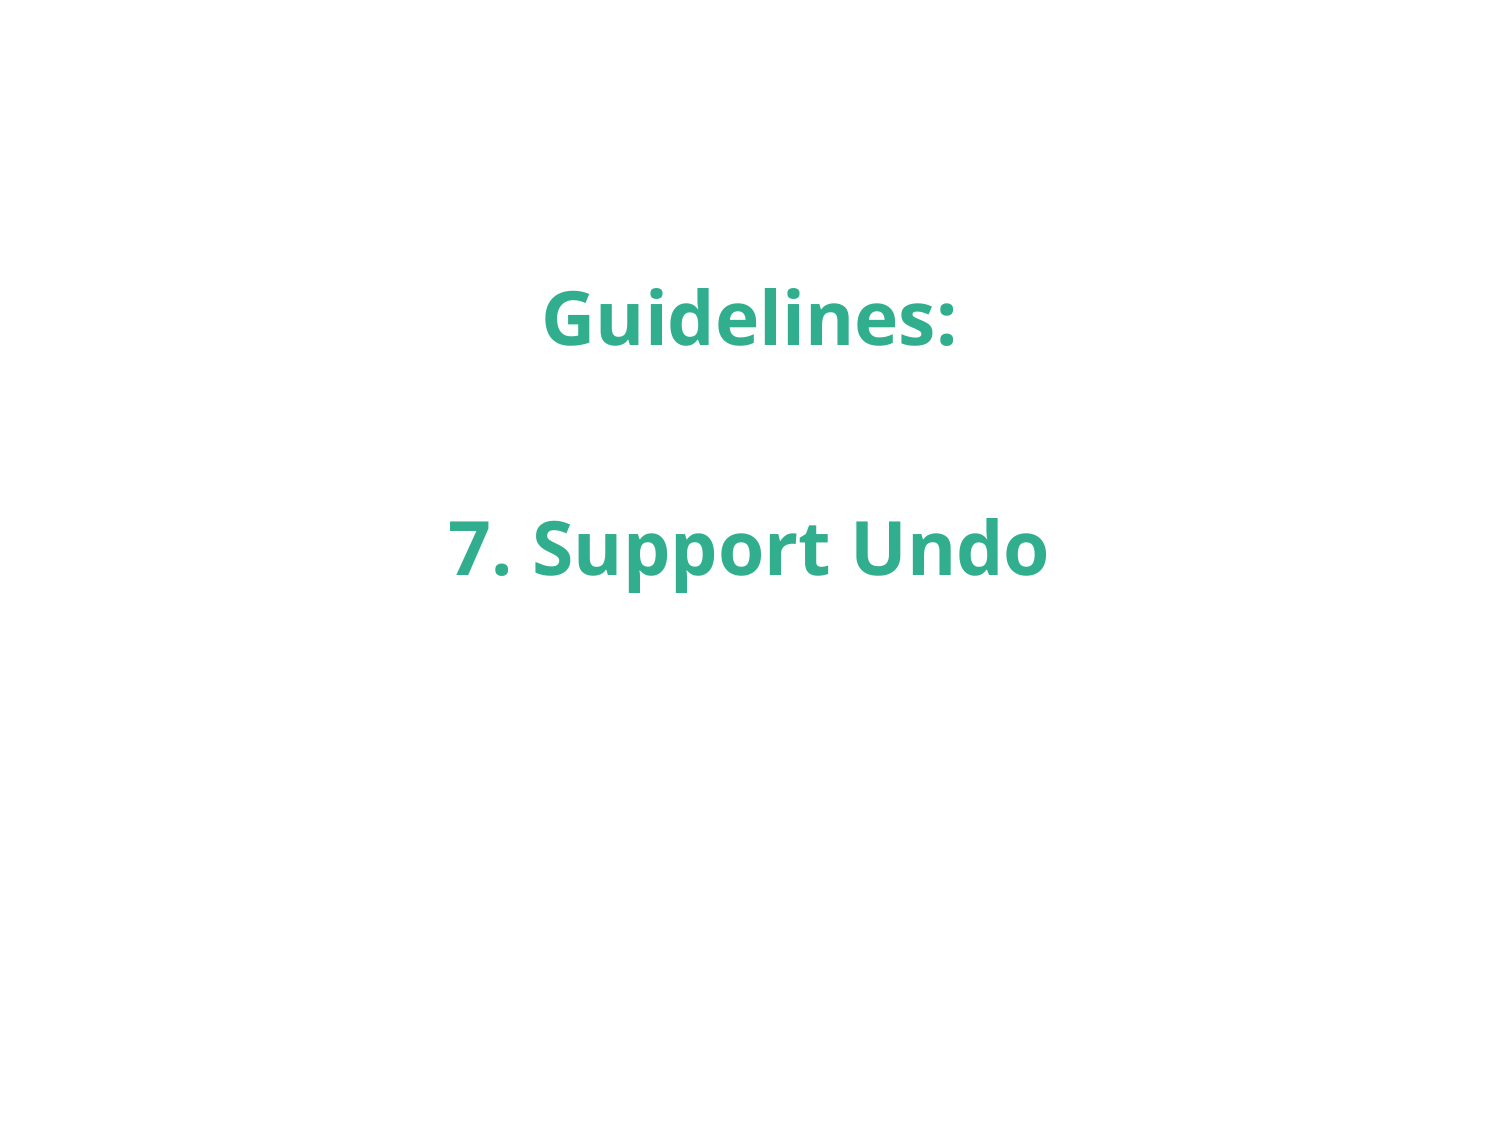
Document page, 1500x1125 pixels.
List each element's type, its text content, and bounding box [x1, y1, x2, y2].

list Guidelines: 7. Support Undo [75, 262, 1425, 1005]
